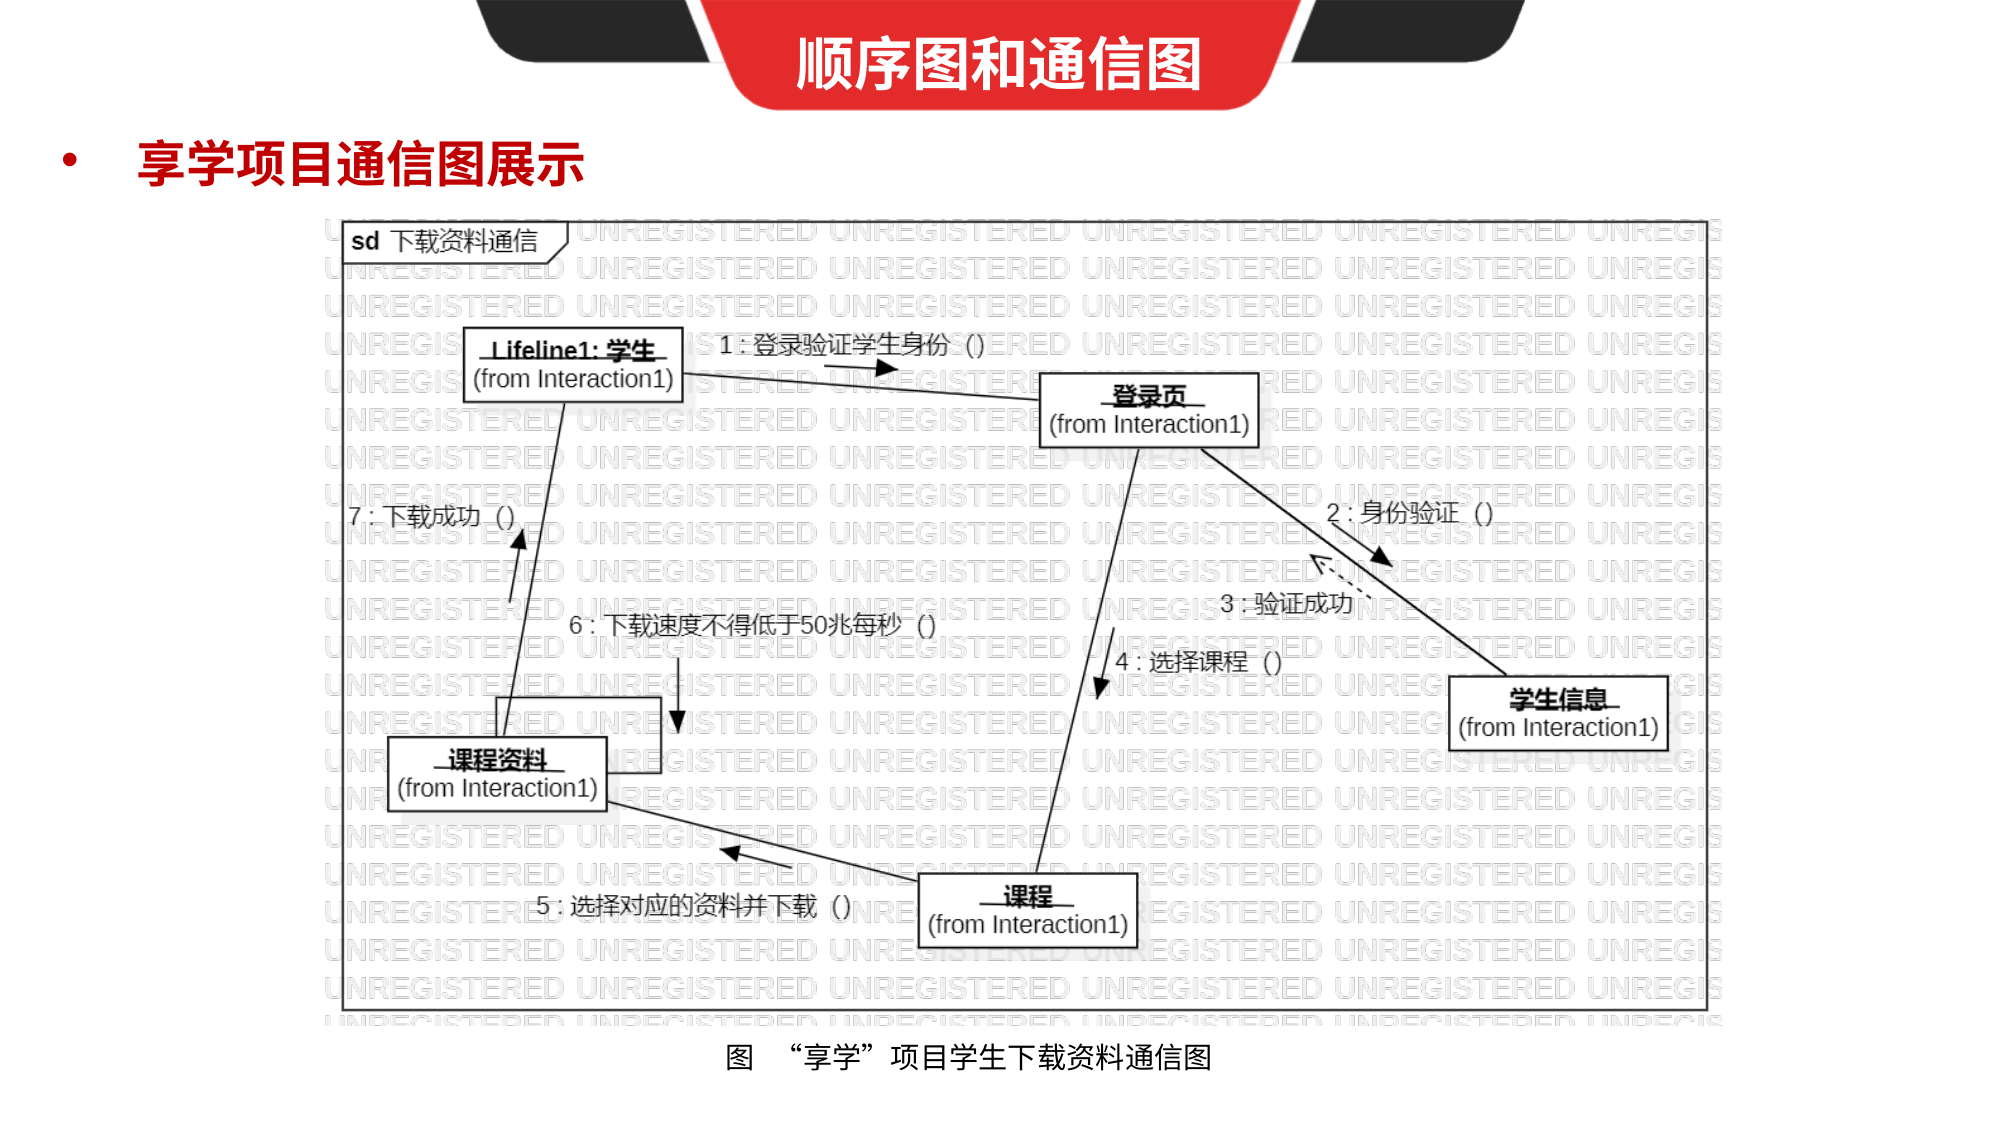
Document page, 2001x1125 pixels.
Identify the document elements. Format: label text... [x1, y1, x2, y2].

picture [324, 203, 1723, 1026]
text_box 享学项目通信图展示 [46, 47, 1877, 202]
picture [475, 0, 1525, 111]
text_box 图 “享学”项目学生下载资料通信图 [710, 1031, 1450, 1082]
